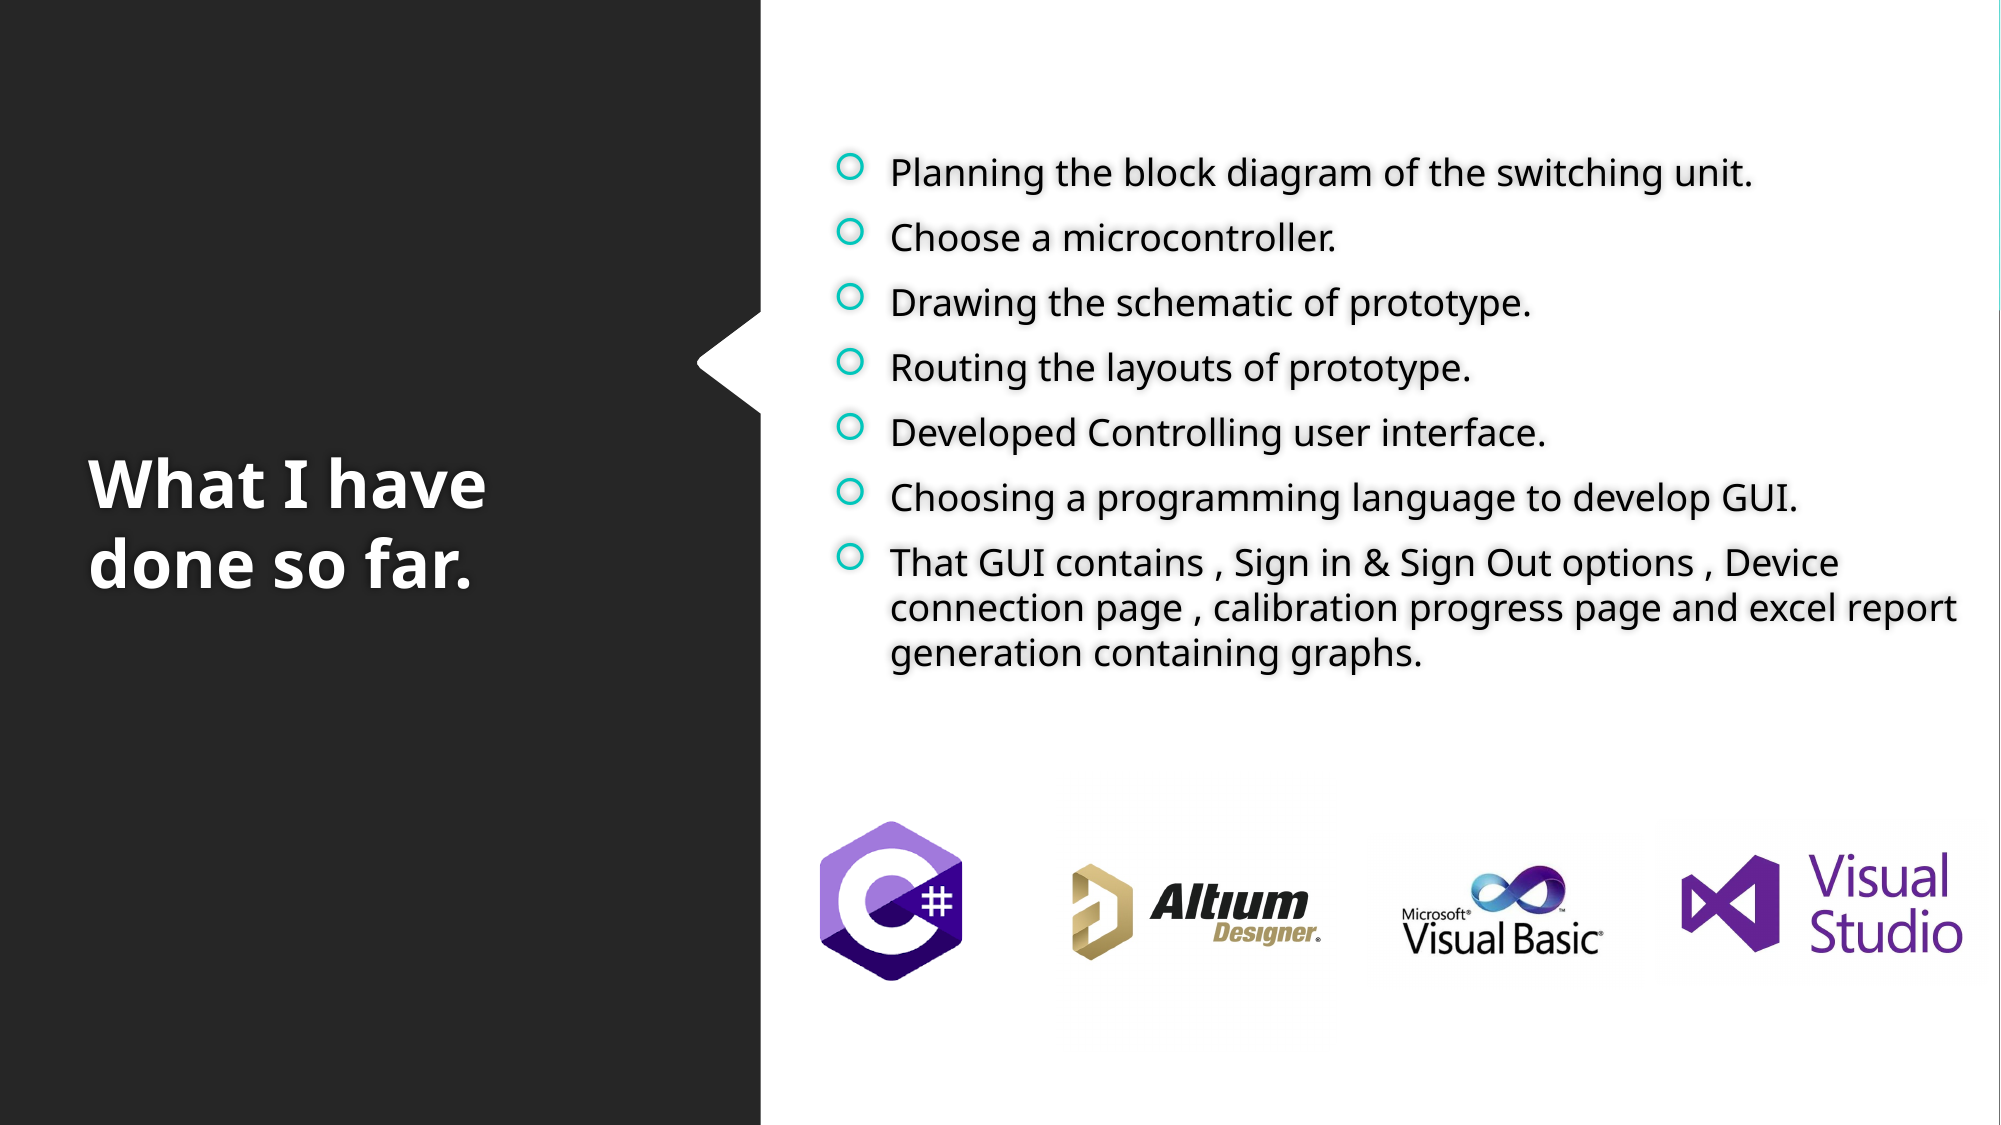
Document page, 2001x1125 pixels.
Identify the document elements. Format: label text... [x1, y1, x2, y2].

text_box [0, 0, 762, 1125]
picture [1056, 771, 1337, 1052]
title What I have done so far. [74, 73, 677, 971]
picture [1367, 833, 1645, 990]
text_box [699, 0, 2000, 1125]
picture [819, 821, 963, 981]
list Planning the block diagram of the switching unit. Choose a microcontroller. Drawing the schematic of prototype. Routing the layouts of prototype. Developed Controlling user interface. Choosing a programming language to develop GUI. That GUI contains , Sign in & Sign Out options , Device connection page , calibration progress page and excel report generation containing graphs. [818, 73, 2000, 815]
picture [1655, 818, 1989, 986]
